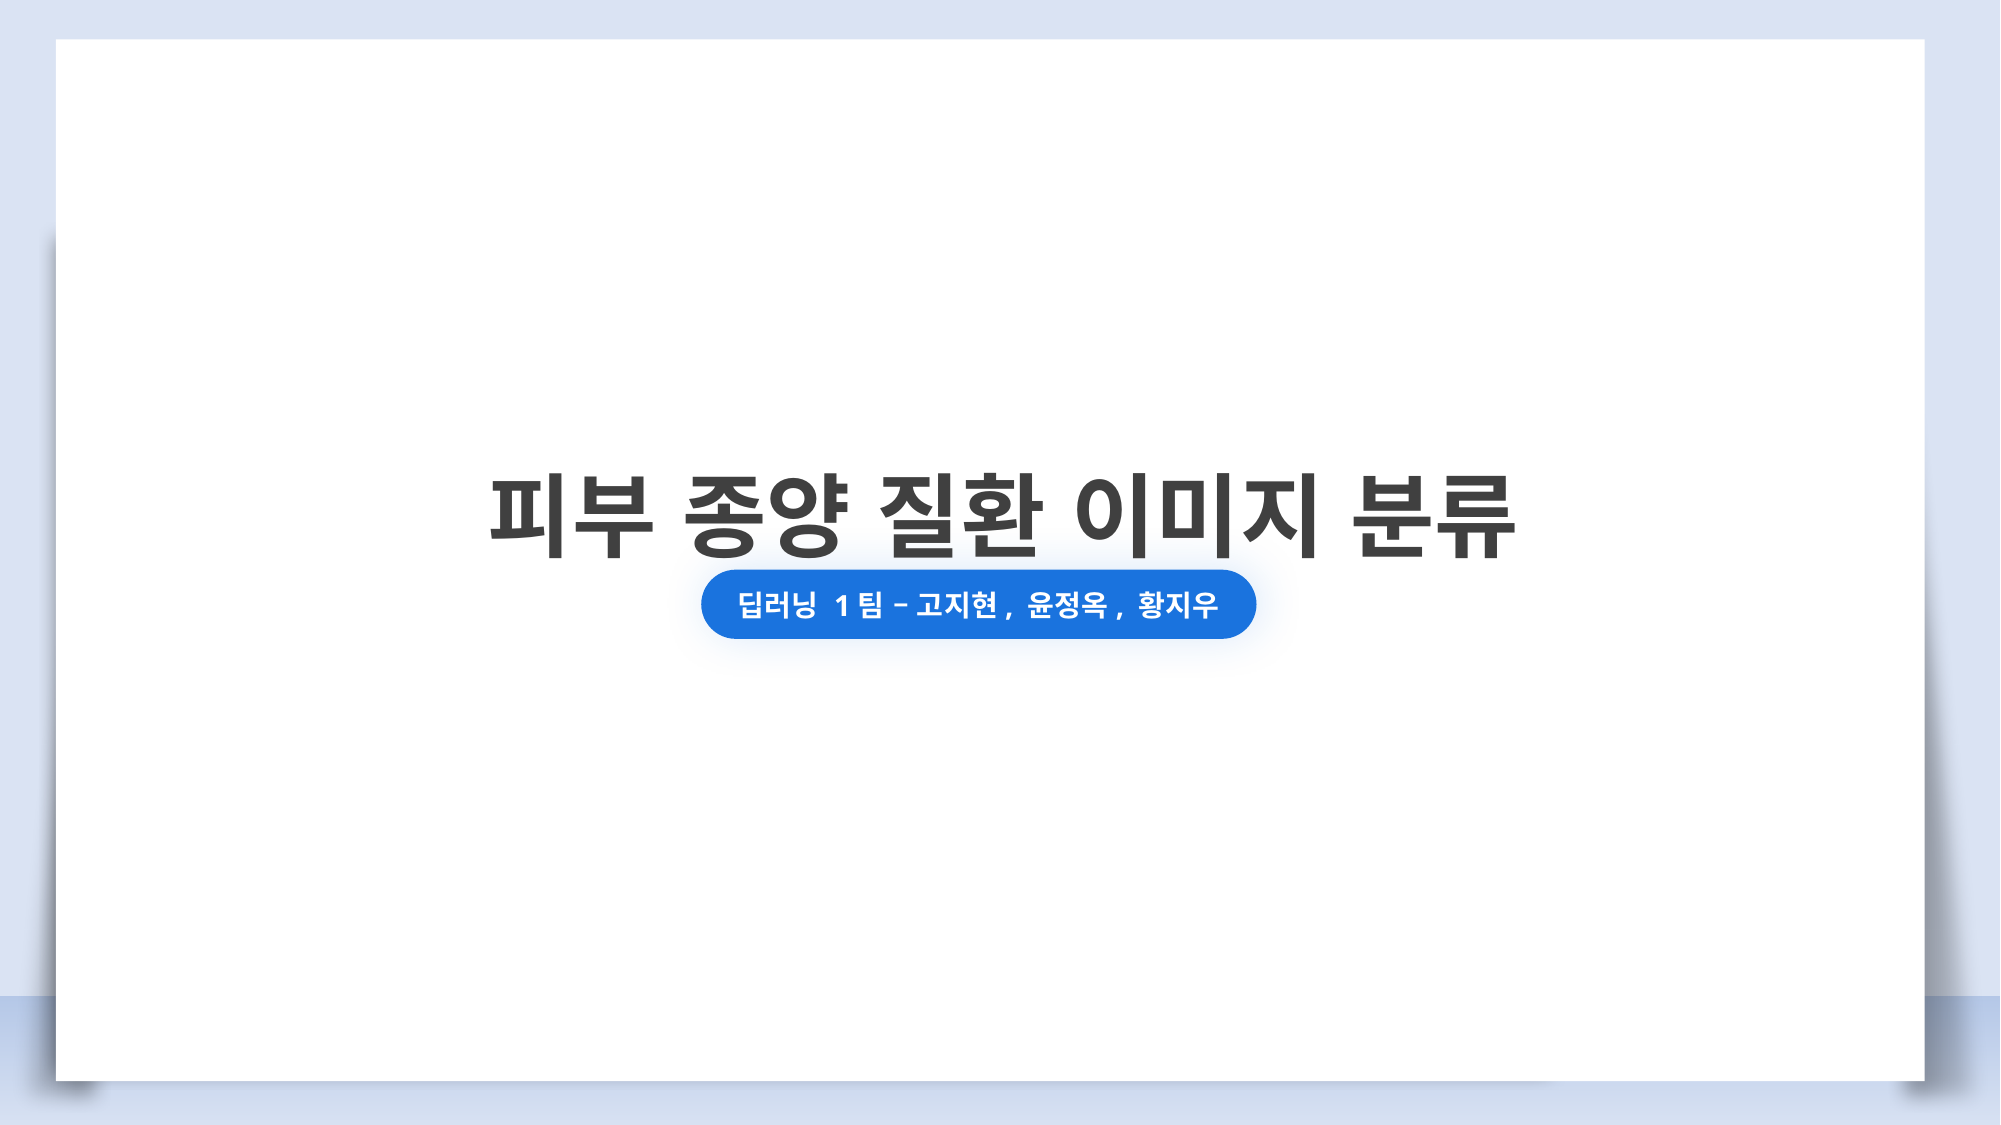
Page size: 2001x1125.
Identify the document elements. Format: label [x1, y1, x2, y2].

text_box [0, 7, 2000, 1125]
